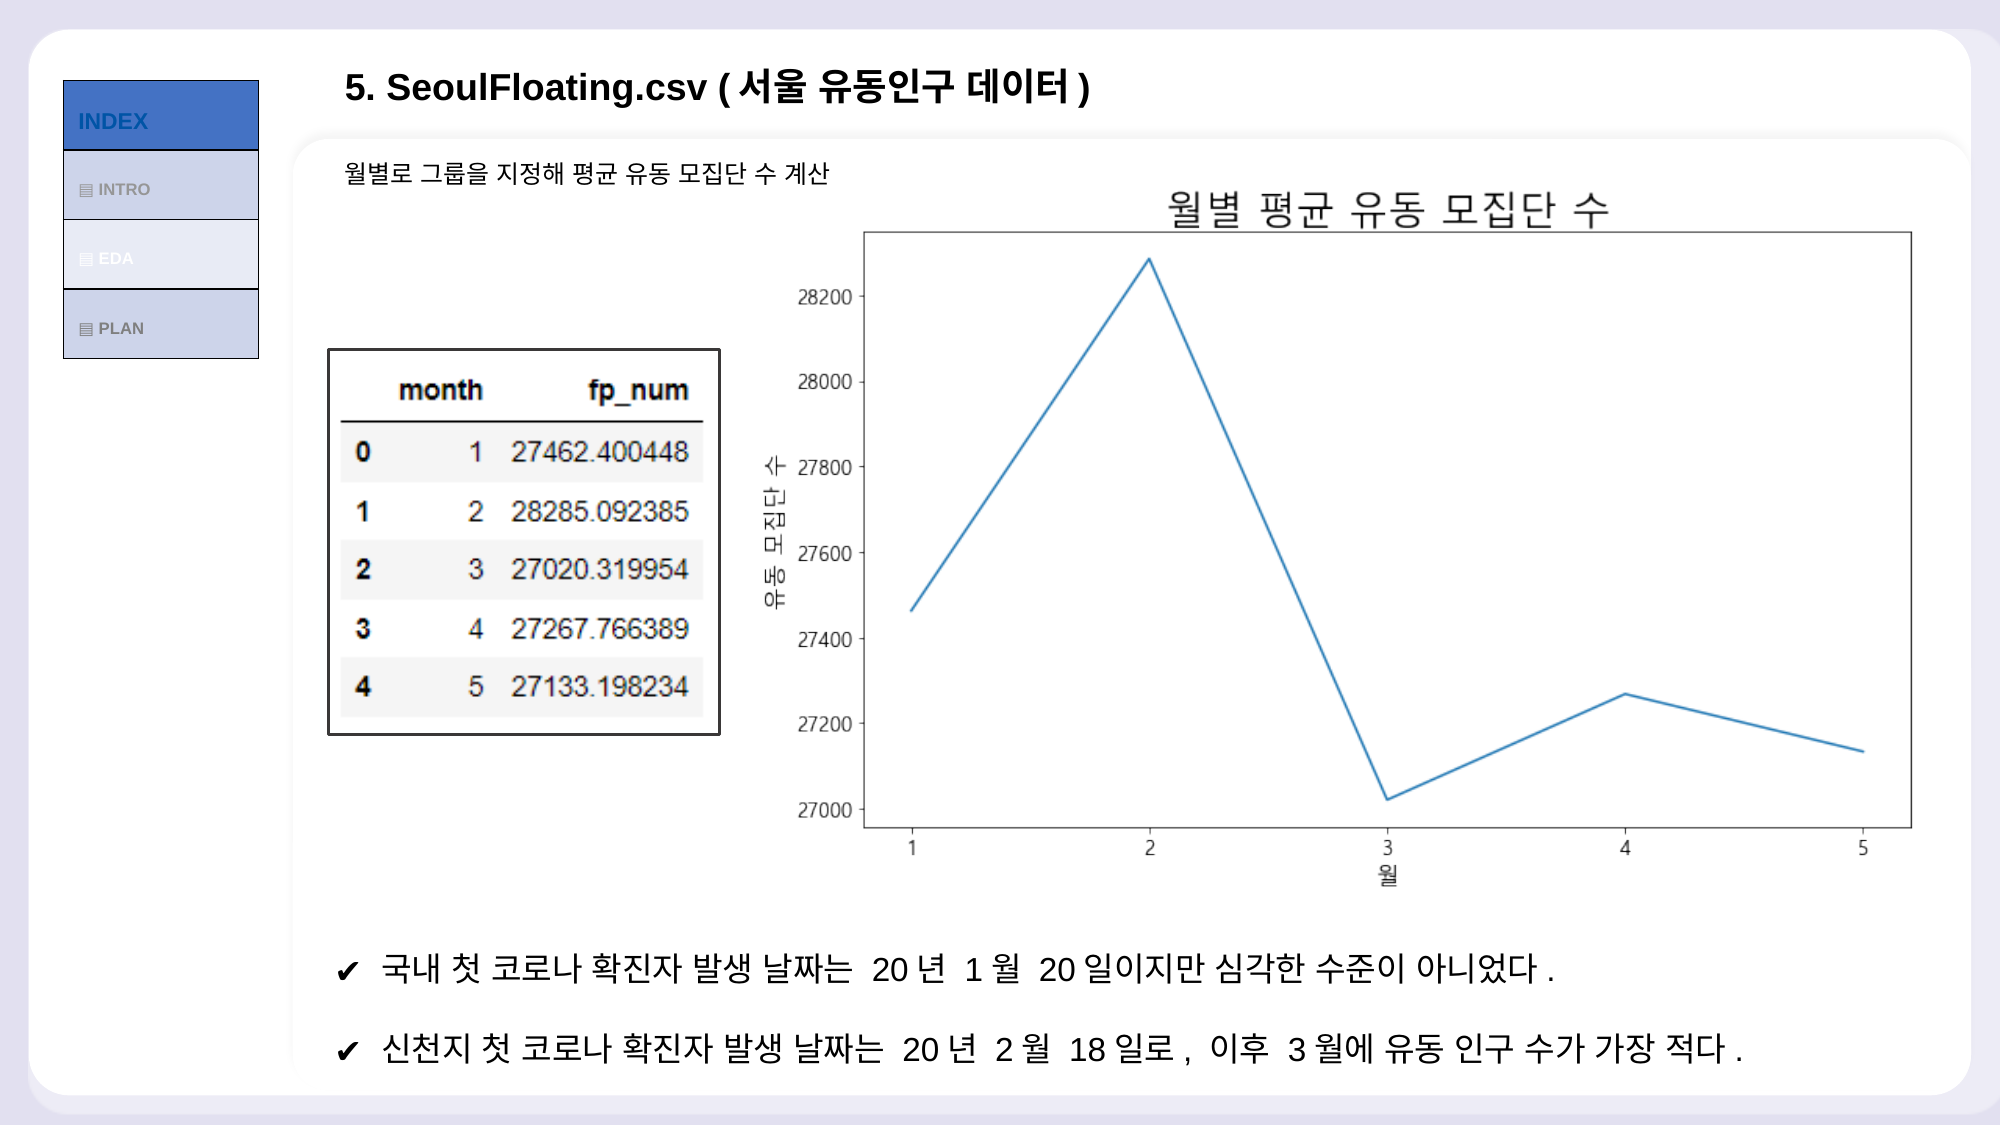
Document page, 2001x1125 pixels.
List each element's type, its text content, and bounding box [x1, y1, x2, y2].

picture [329, 350, 719, 734]
text_box 월별로 그룹을 지정해 평균 유동 모집단 수 계산 [329, 150, 1523, 196]
title 5. SeoulFloating.csv (서울 유동인구 데이터) [329, 60, 1413, 116]
picture [754, 183, 1922, 901]
text_box 국내 첫 코로나 확진자 발생 날짜는 20년 1월 20일이지만 심각한 수준이 아니었다. 신천지 첫 코로나 확진자 발생 날짜는 20년 2월 18일로, 이후 3월에 유동 인구 수가 가장 적다. [319, 900, 1963, 1076]
